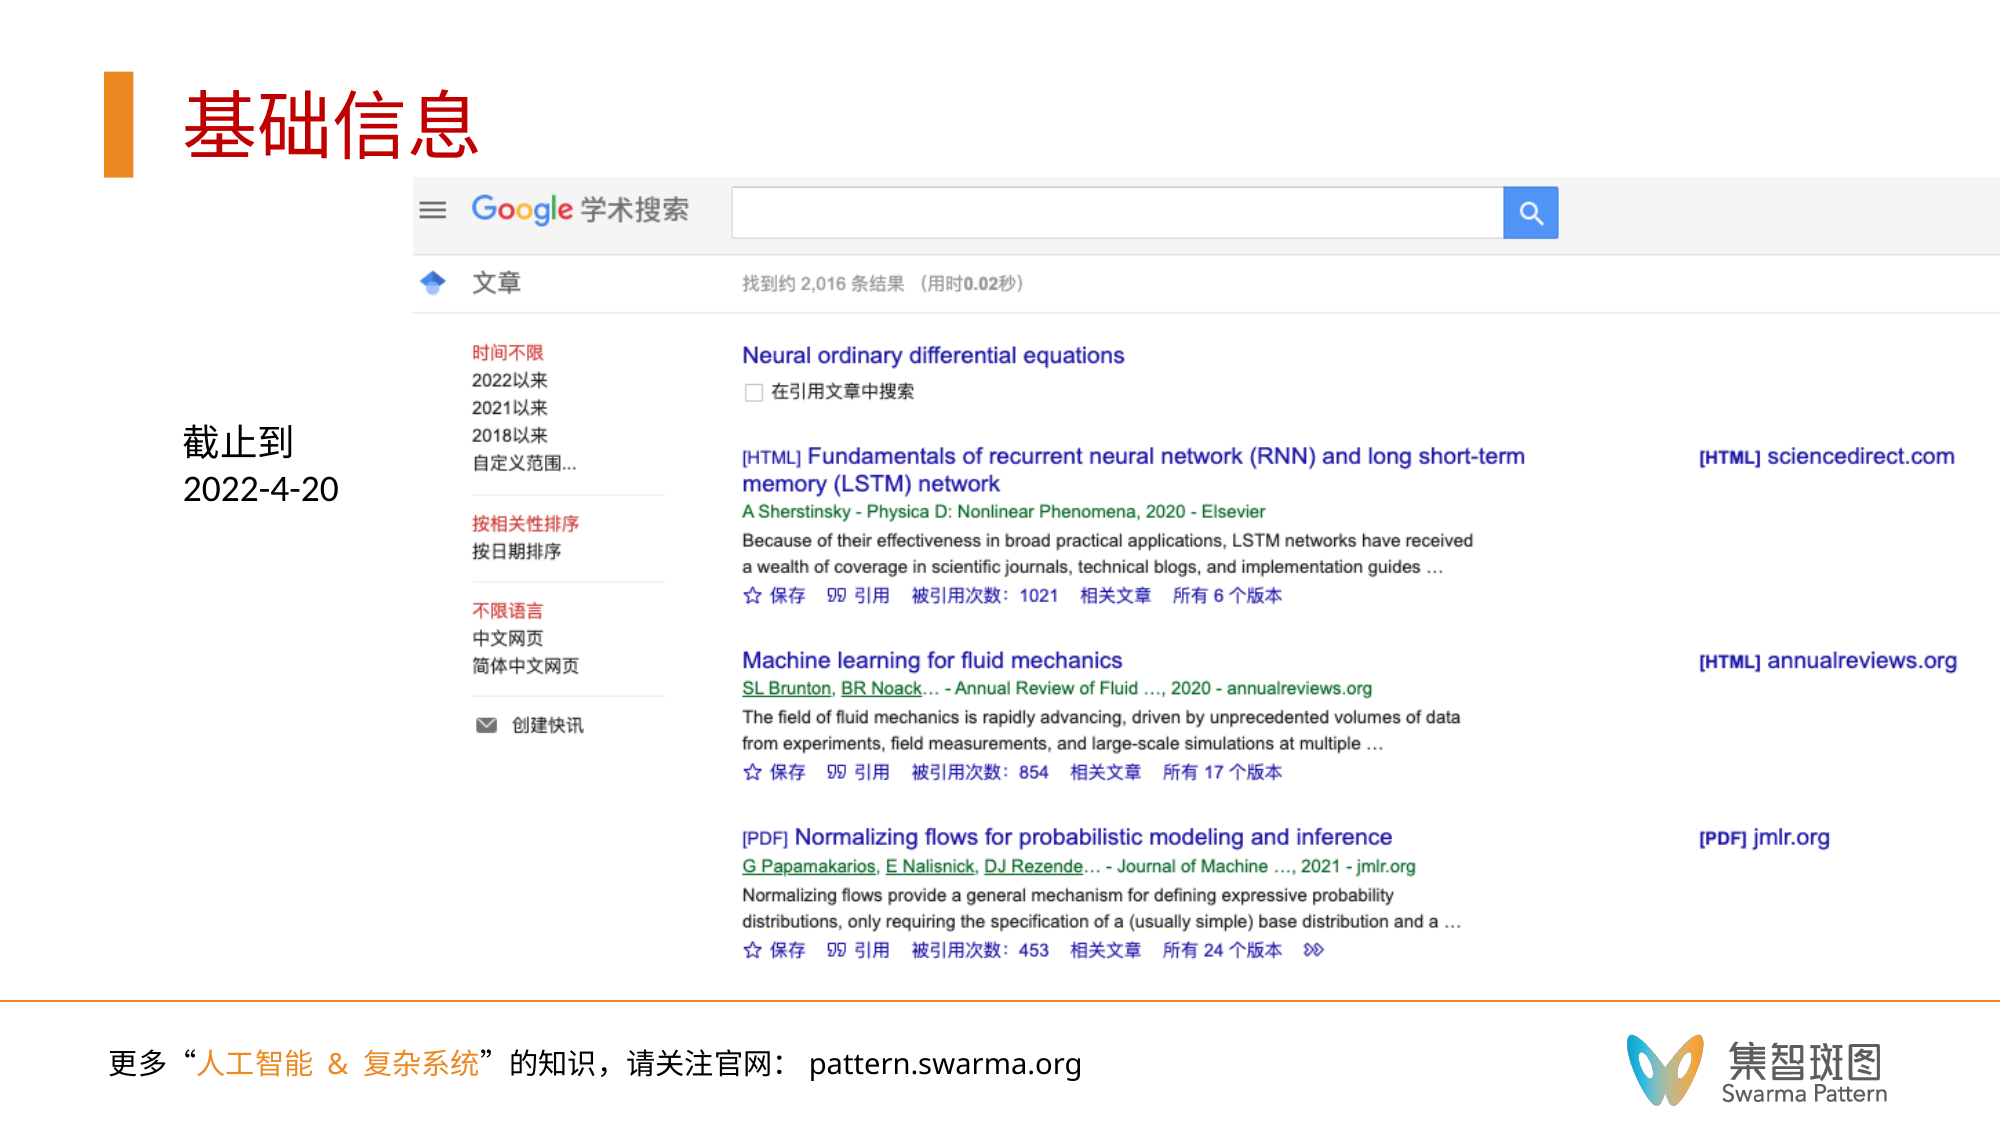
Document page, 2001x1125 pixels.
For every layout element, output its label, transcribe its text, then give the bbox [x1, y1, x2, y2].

picture [413, 177, 2000, 976]
text_box 更多“人工智能 & 复杂系统”的知识，请关注官网：pattern.swarma.org [94, 1038, 1273, 1088]
text_box 截止到2022-4-20 [168, 411, 393, 517]
text_box 基础信息 [168, 71, 933, 177]
picture [1621, 1028, 1907, 1113]
text_box [103, 70, 135, 179]
